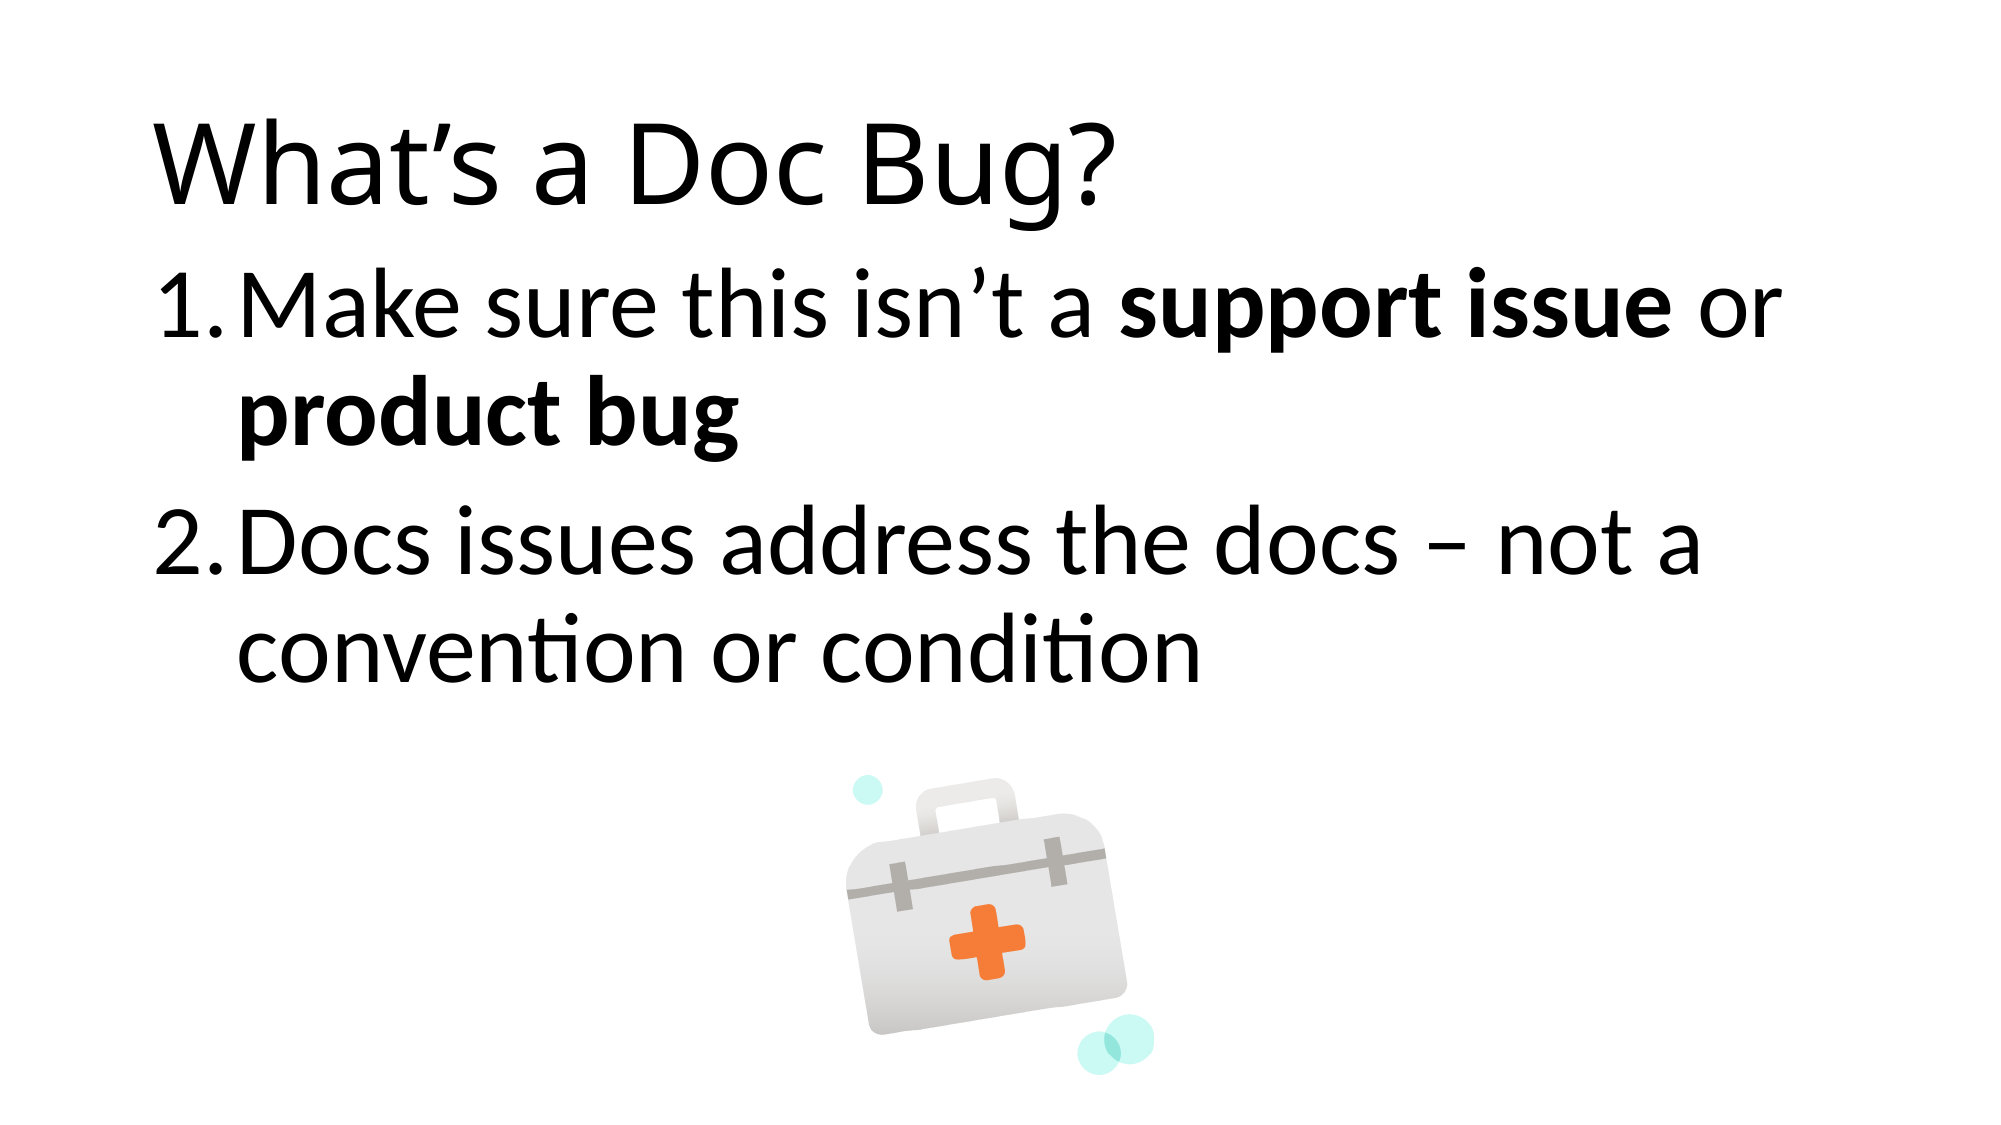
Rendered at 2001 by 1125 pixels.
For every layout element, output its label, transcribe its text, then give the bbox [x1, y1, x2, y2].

title What’s a Doc Bug? [137, 59, 1863, 243]
picture [846, 771, 1154, 1079]
list Make sure this isn’t a support issue or product bug Docs issues address the docs – not a convention or condition [137, 243, 1863, 1014]
